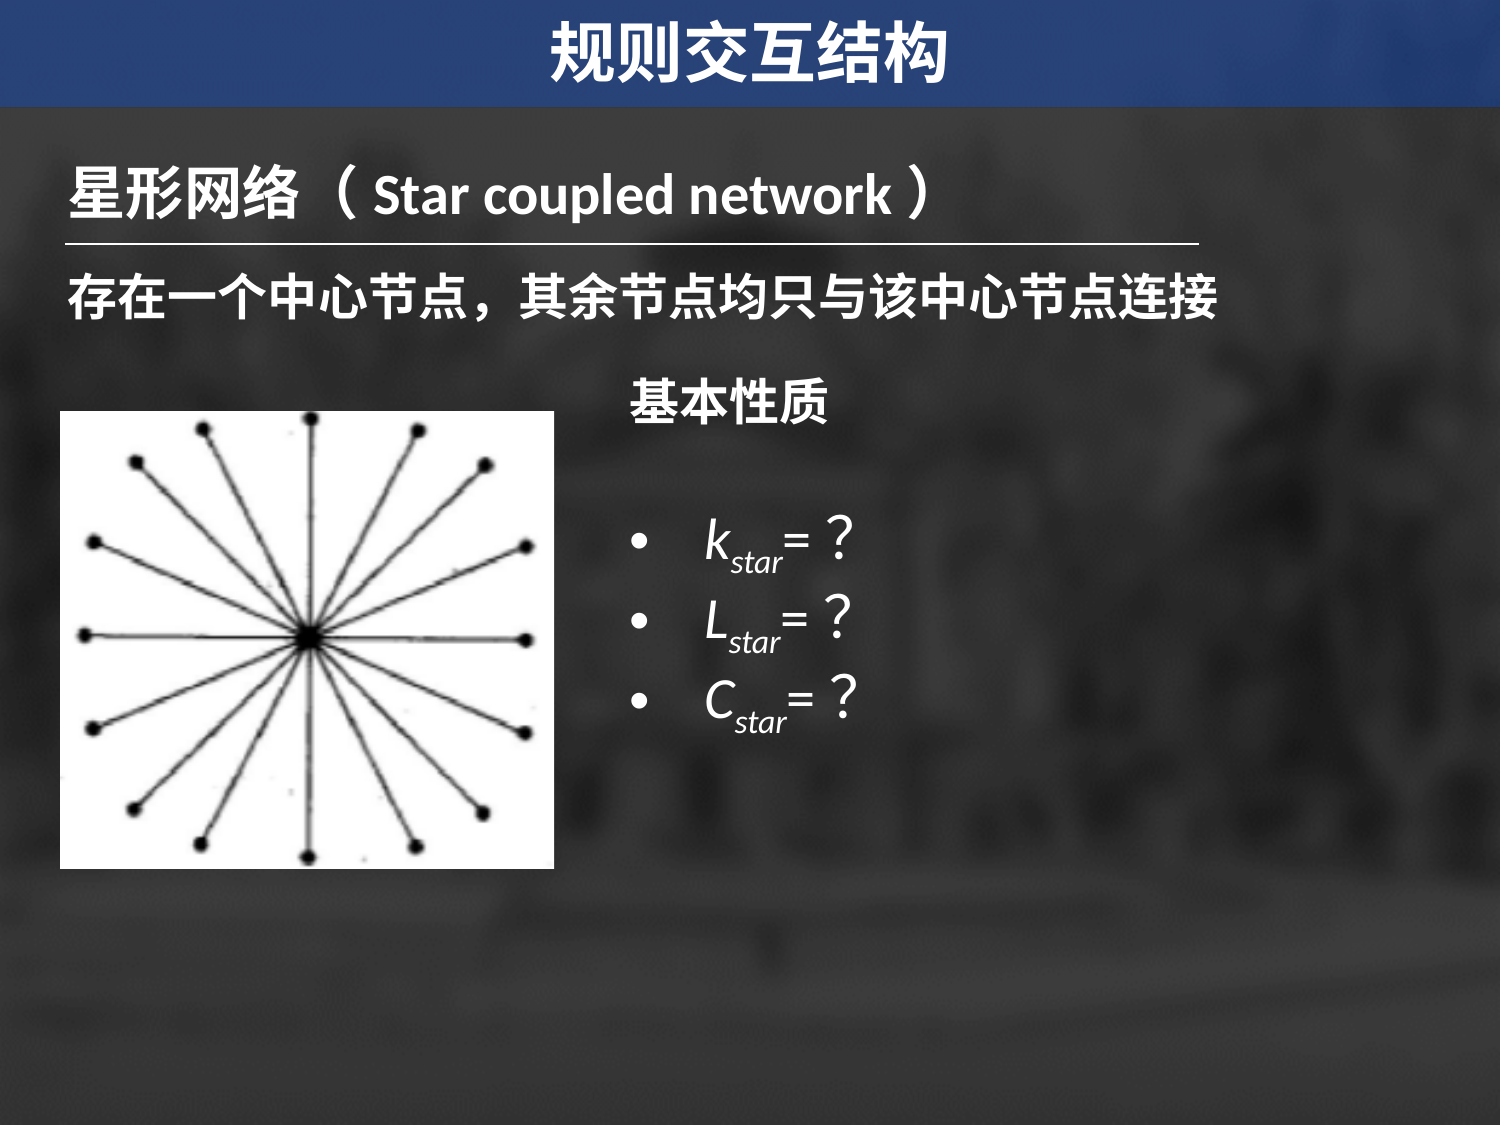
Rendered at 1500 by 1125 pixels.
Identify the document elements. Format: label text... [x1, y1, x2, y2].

text_box [0, 105, 1500, 1125]
text_box 基本性质 kstar=？ Lstar=？ Cstar=？ [614, 363, 1477, 748]
text_box 星形网络（Star coupled network） [53, 148, 1306, 258]
text_box 规则交互结构 [0, 0, 1500, 105]
text_box 存在一个中心节点，其余节点均只与该中心节点连接 [53, 258, 1500, 333]
picture [59, 411, 555, 869]
